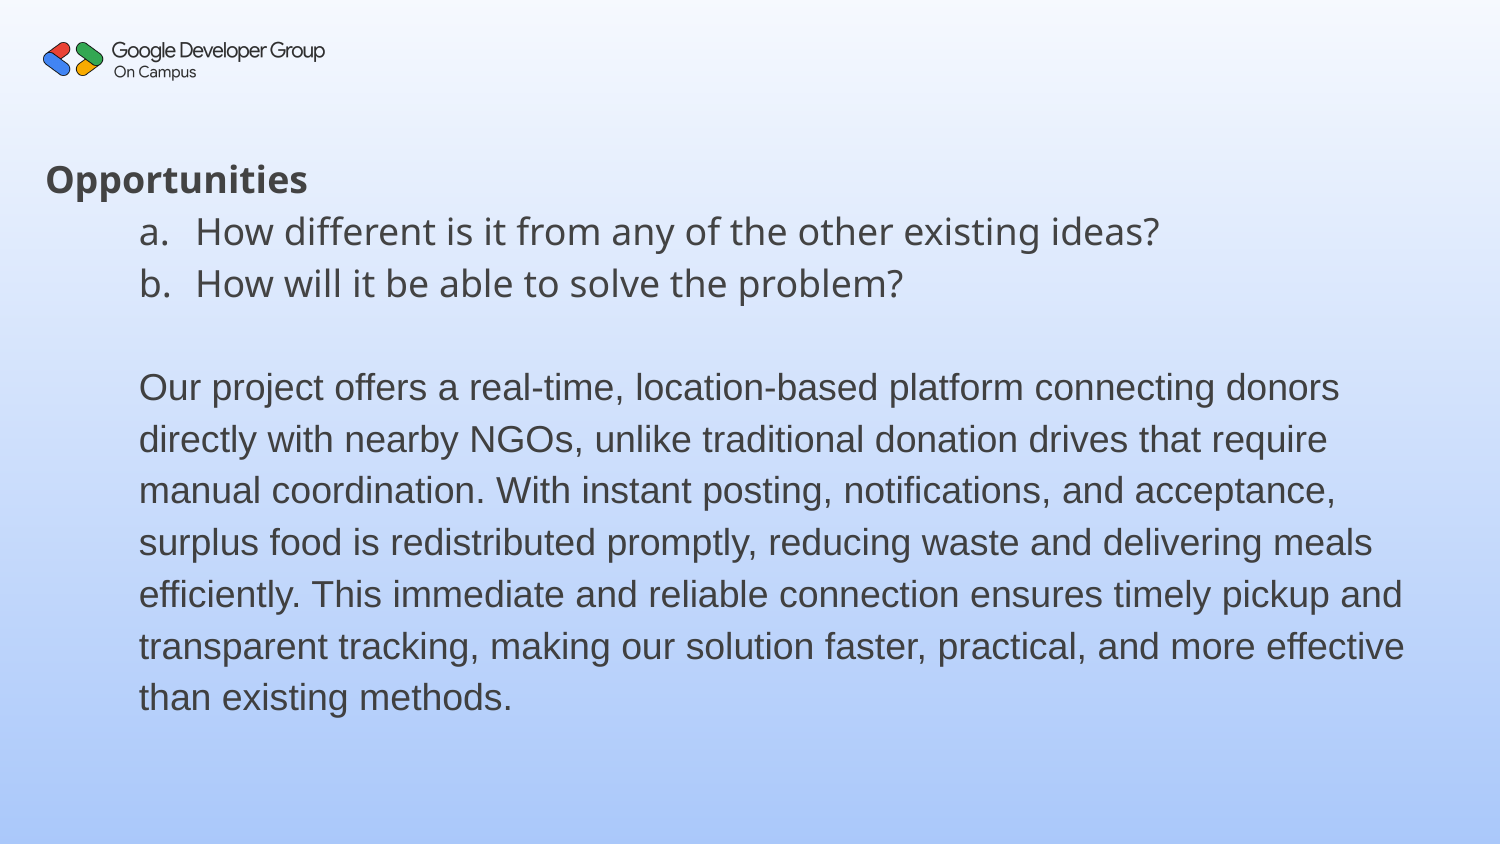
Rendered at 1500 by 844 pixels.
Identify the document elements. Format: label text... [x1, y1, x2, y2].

picture [25, 28, 327, 83]
text_box Opportunities How different is it from any of the other existing ideas? How will it be able to solve the problem? Our project offers a real-time, location-based platform connecting donors directly with nearby NGOs, unlike traditional donation drives that require manual coordination. With instant posting, notifications, and acceptance, surplus food is redistributed promptly, reducing waste and delivering meals efficiently. This immediate and reliable connection ensures timely pickup and transparent tracking, making our solution faster, practical, and more effective than existing methods. [30, 134, 1472, 368]
